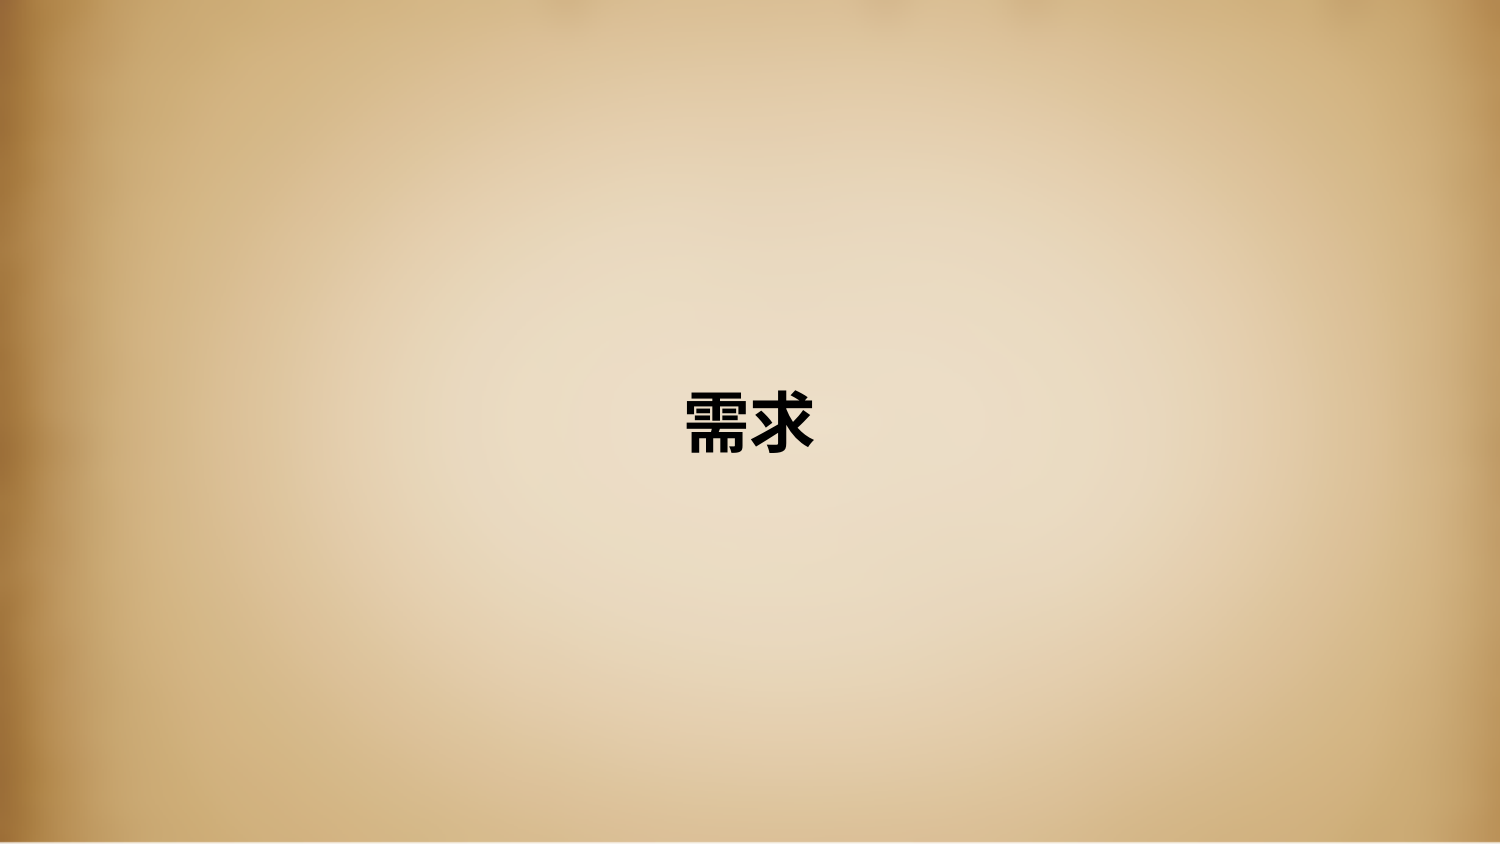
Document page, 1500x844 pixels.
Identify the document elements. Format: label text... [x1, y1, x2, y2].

text_box 需求 [668, 373, 832, 469]
picture [0, 0, 1500, 844]
